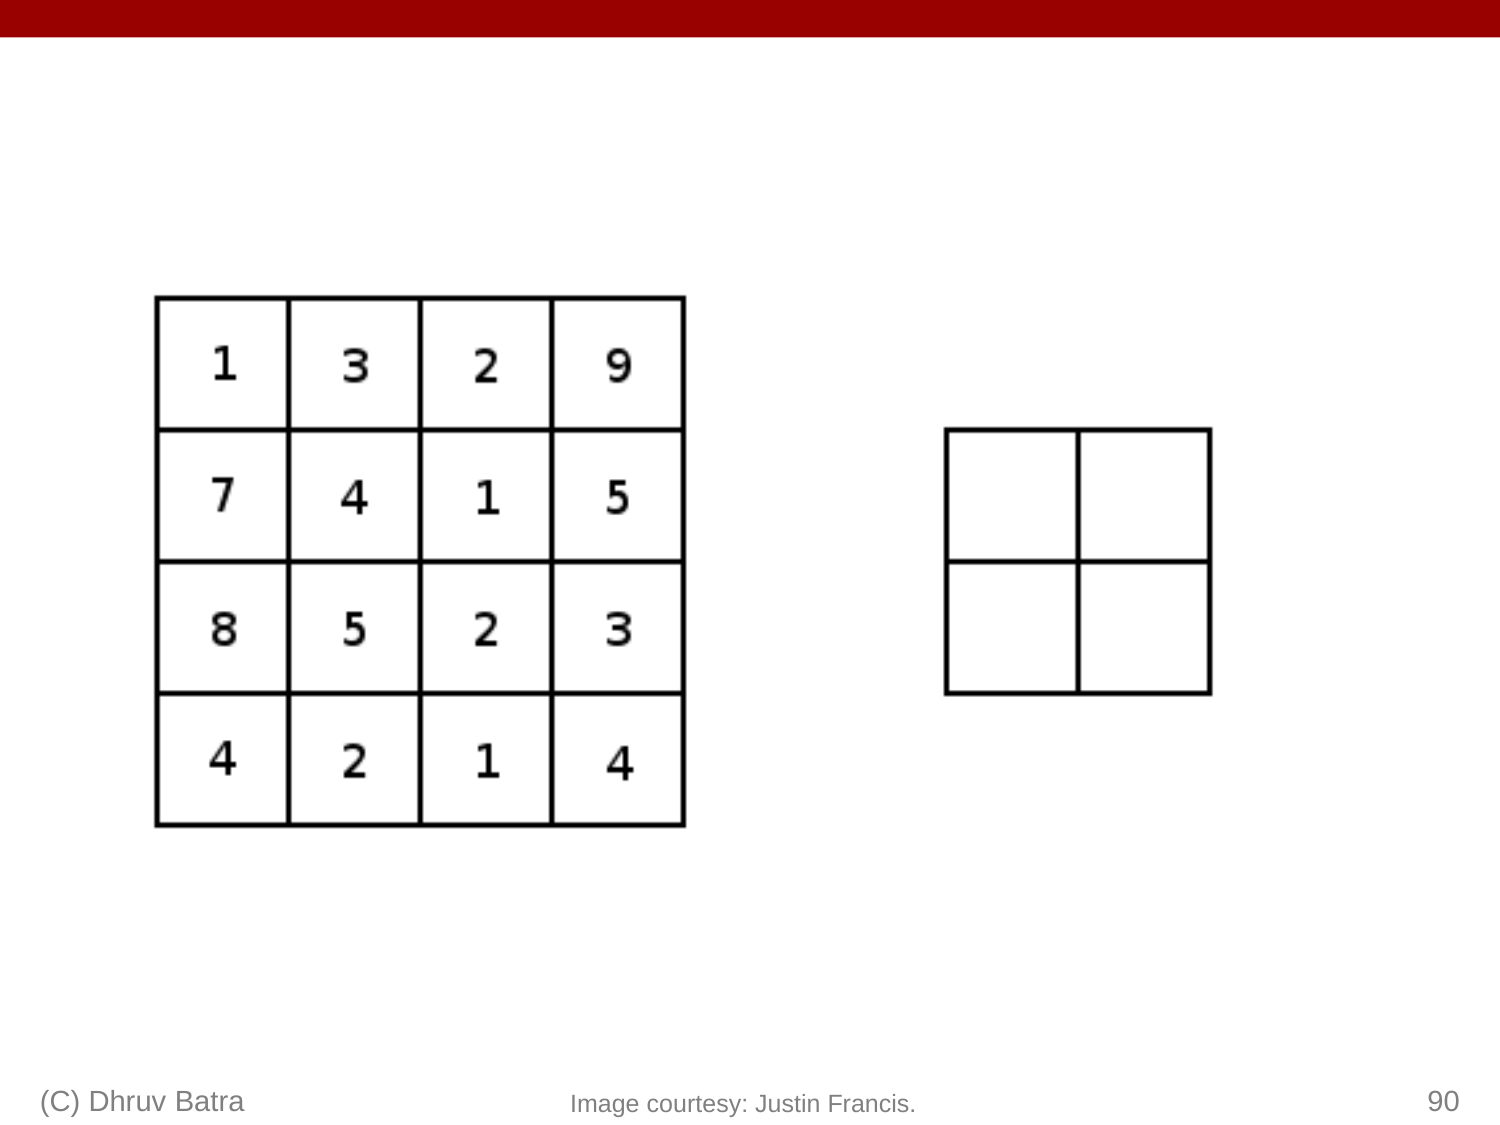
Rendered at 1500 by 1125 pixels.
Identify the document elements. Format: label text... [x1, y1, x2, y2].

text_box Image courtesy: Justin Francis. [299, 1049, 1188, 1125]
picture [0, 141, 1500, 984]
footer (C) Dhruv Batra [24, 1049, 299, 1125]
slide_number 90 [1188, 1049, 1476, 1125]
